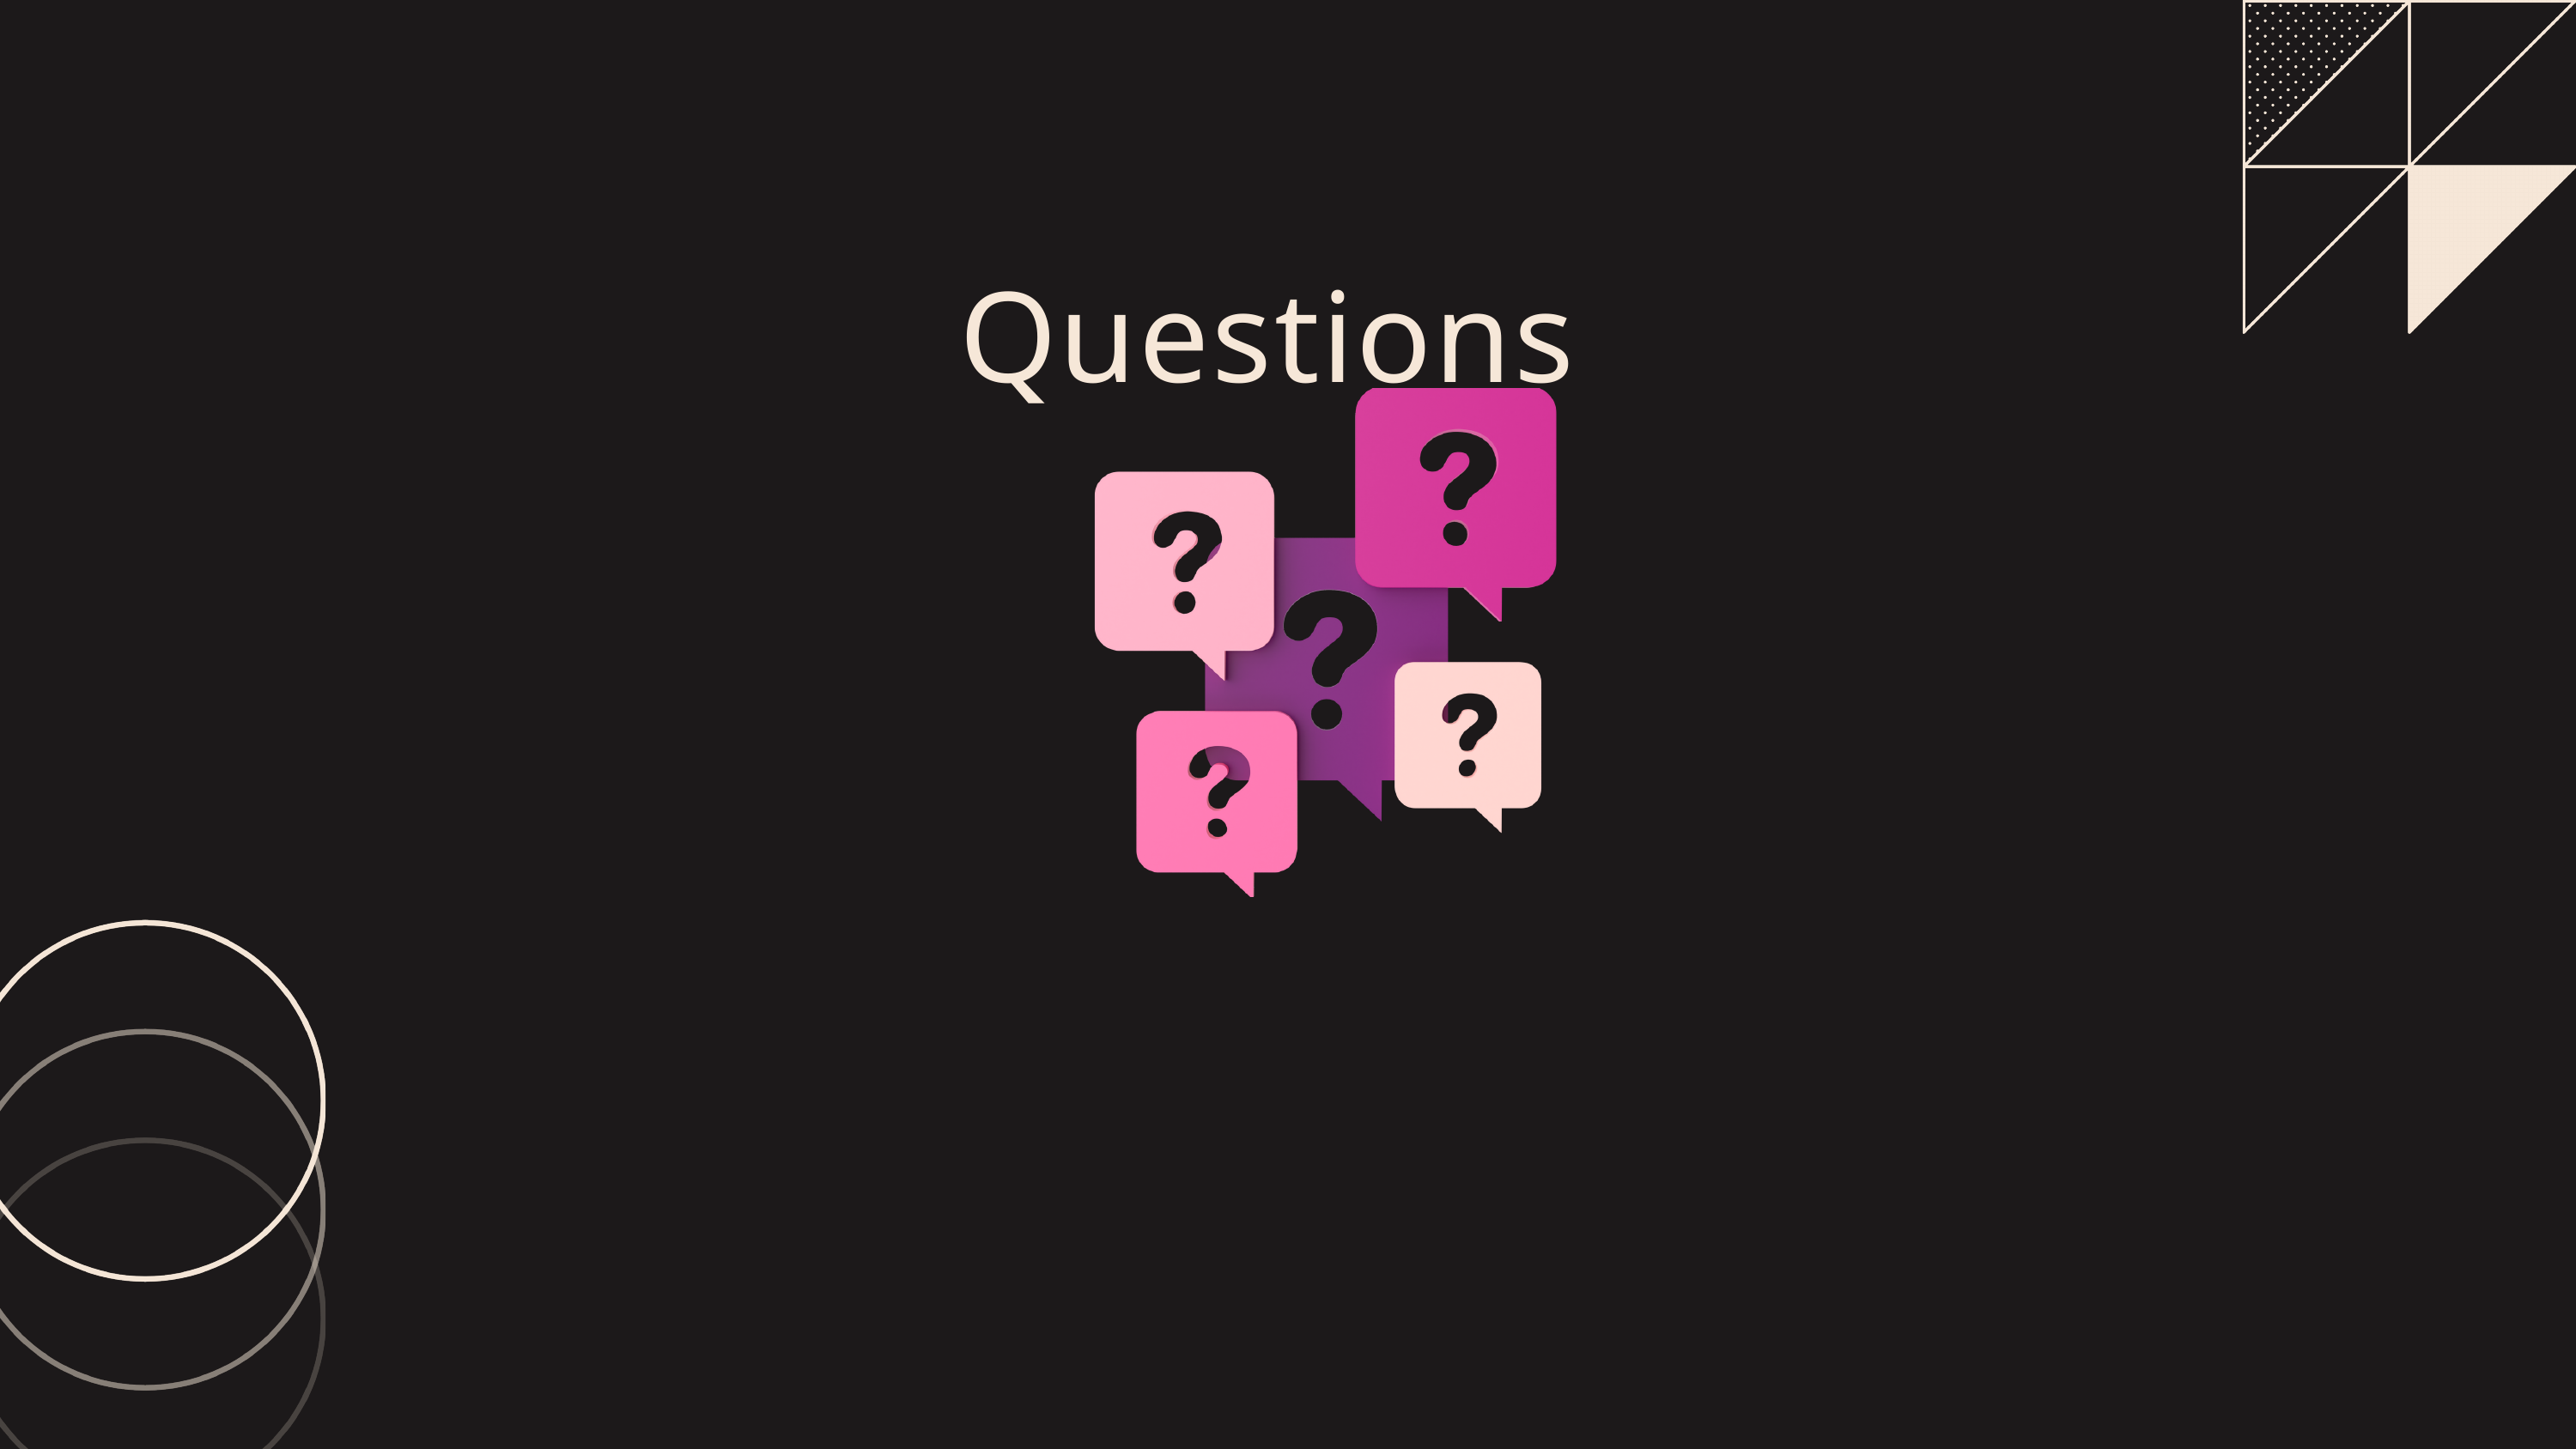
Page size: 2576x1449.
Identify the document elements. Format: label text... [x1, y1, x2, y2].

text_box [0, 919, 326, 1449]
text_box [1094, 408, 1557, 897]
text_box [2242, 0, 2576, 334]
text_box Questions [911, 257, 1624, 408]
